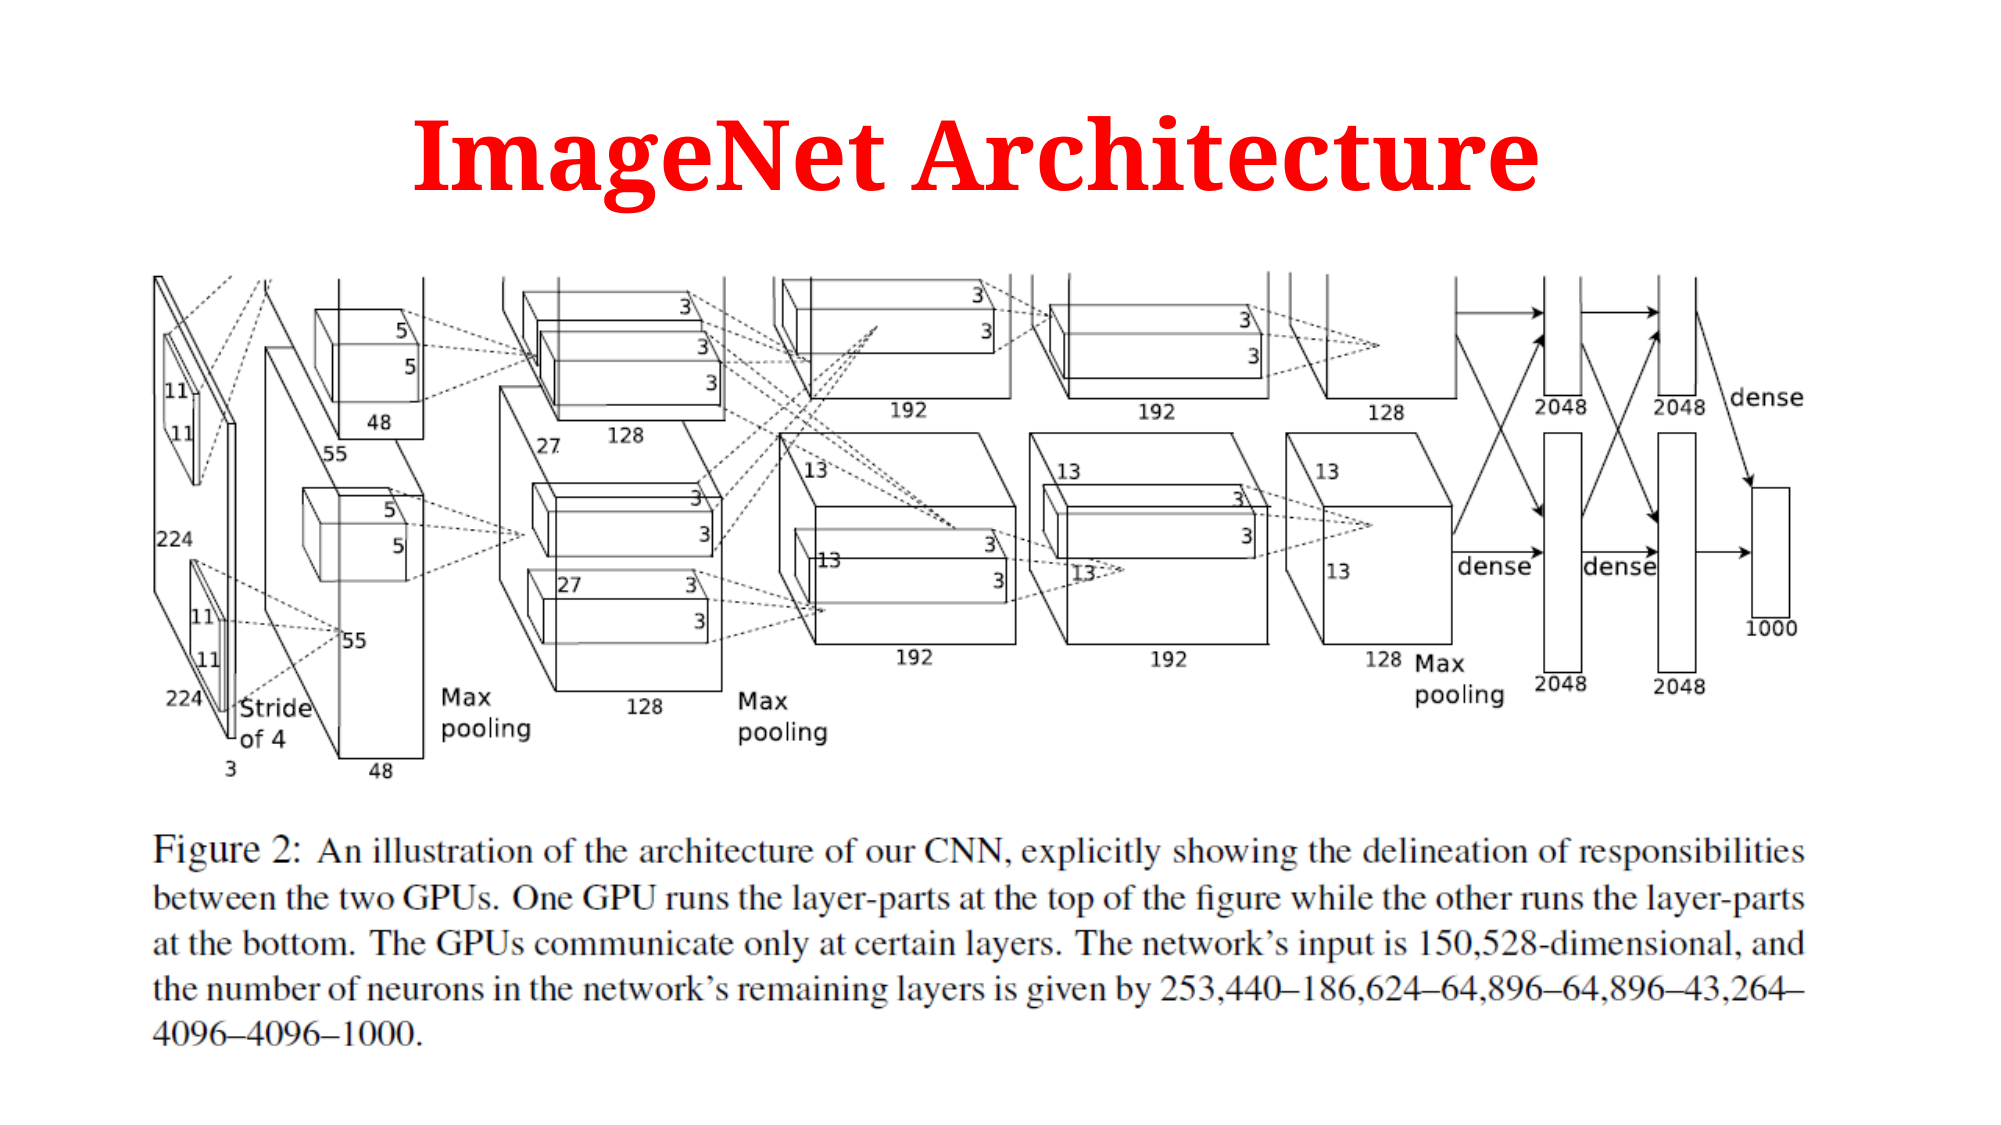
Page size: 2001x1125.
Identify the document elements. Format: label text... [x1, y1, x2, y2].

picture [120, 251, 1825, 1068]
title ImageNet Architecture [55, 85, 1900, 240]
